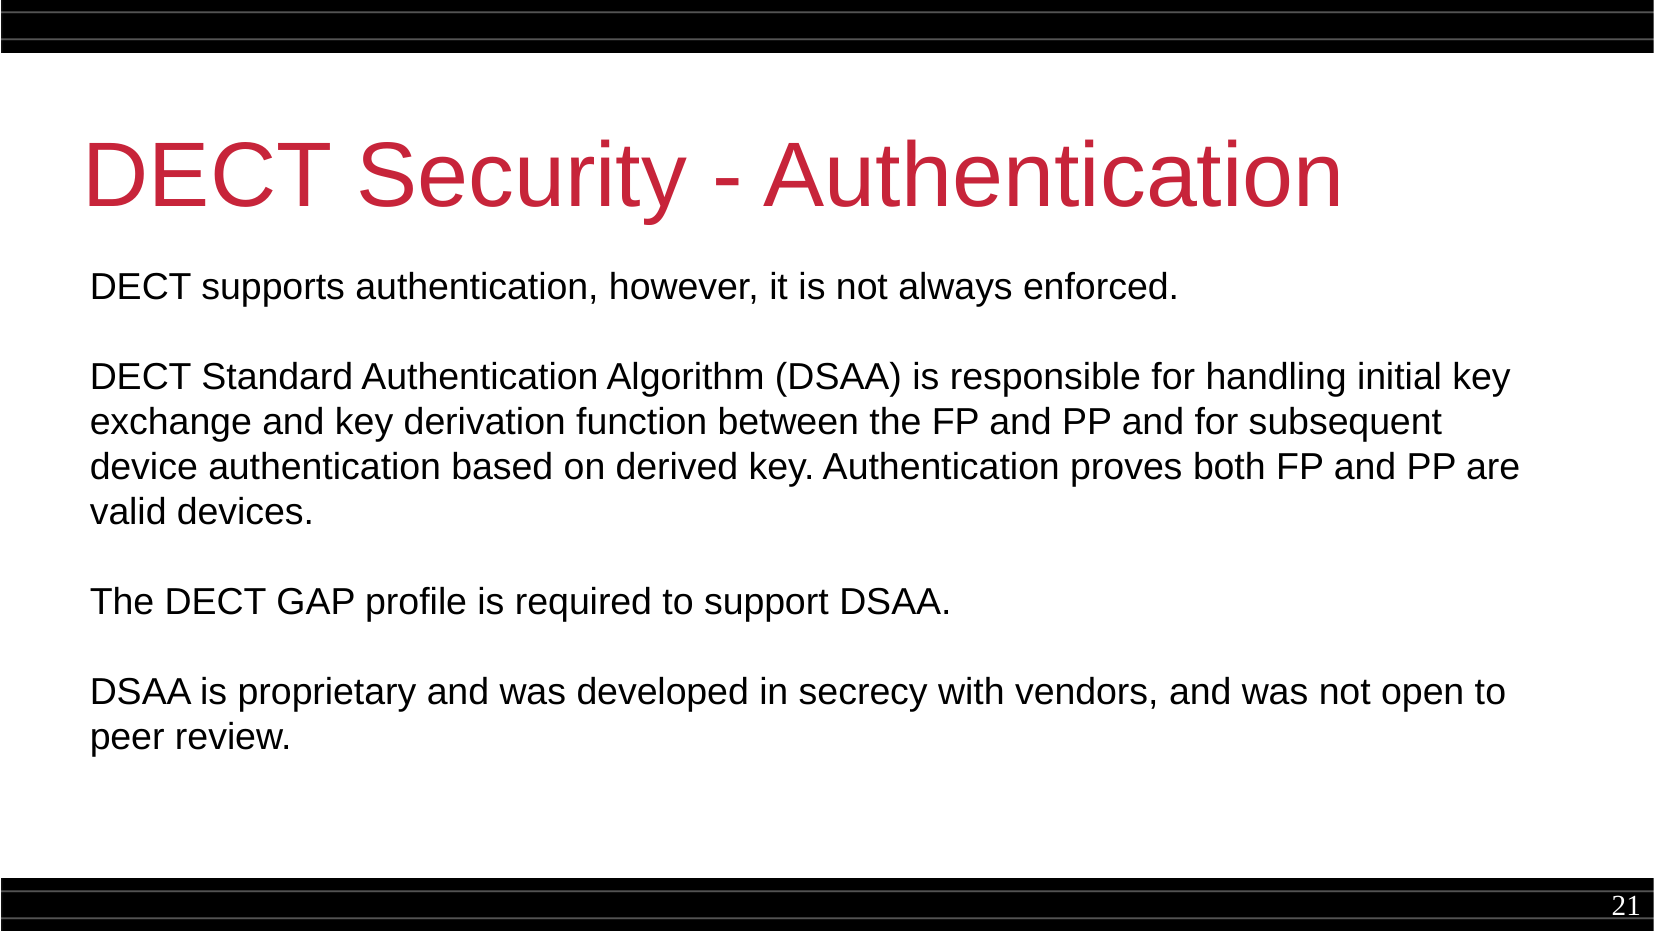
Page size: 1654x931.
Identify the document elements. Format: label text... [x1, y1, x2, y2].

picture [1, 878, 1654, 931]
text_box DECT supports authentication, however, it is not always enforced. DECT Standard Authentication Algorithm (DSAA) is responsible for handling initial key exchange and key derivation function between the FP and PP and for subsequent device authentication based on derived key. Authentication proves both FP and PP are valid devices. The DECT GAP profile is required to support DSAA. DSAA is proprietary and was developed in secrecy with vendors, and was not open to peer review. [74, 254, 1571, 732]
picture [1, 0, 1654, 53]
text_box [82, 732, 1571, 850]
text_box DECT Security - Authentication [82, 92, 1571, 248]
